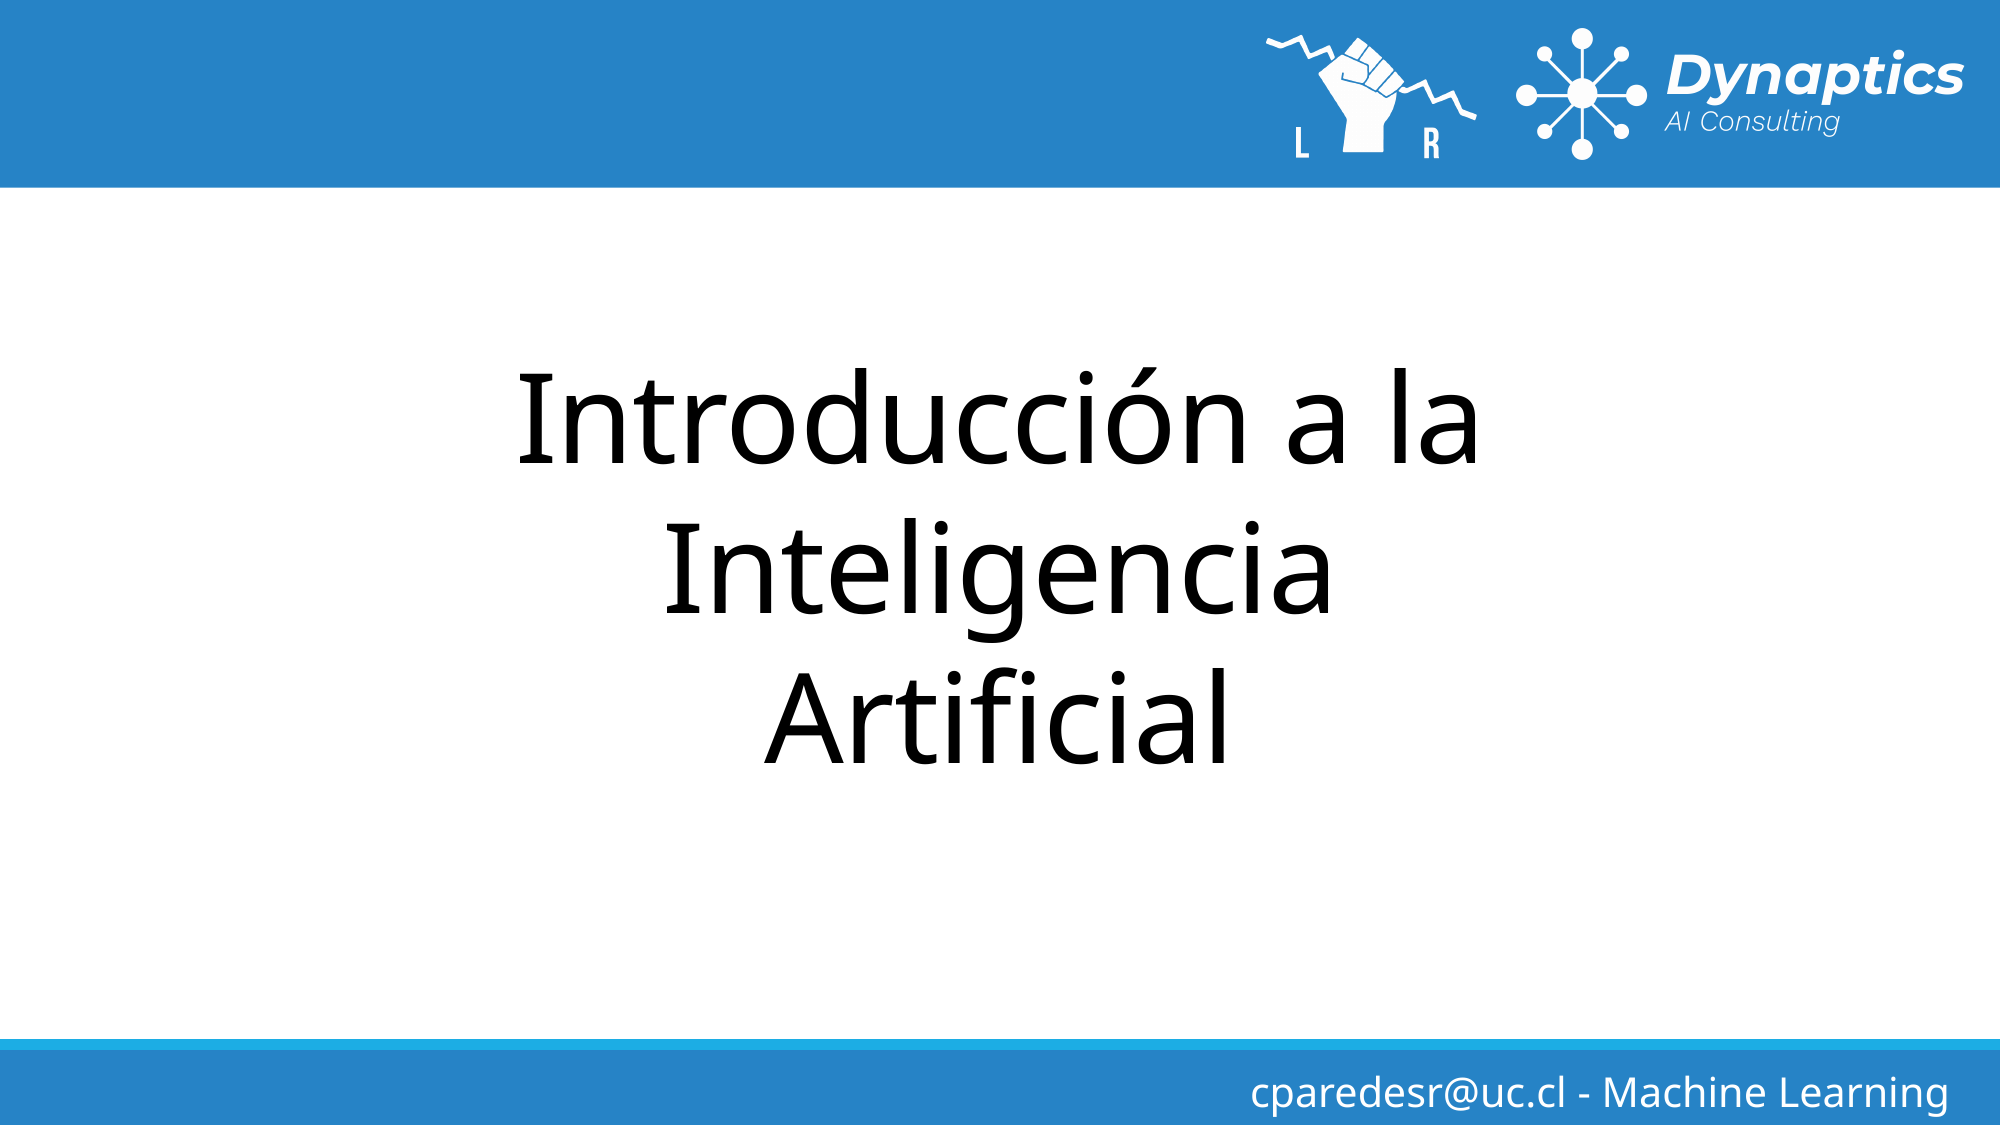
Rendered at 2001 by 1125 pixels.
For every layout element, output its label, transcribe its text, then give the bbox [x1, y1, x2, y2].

picture [1516, 28, 1966, 160]
picture [1247, 0, 1492, 226]
title Introducción a la Inteligencia Artificial [401, 312, 1599, 816]
text_box cparedesr@uc.cl - Machine Learning [1179, 1063, 1965, 1125]
